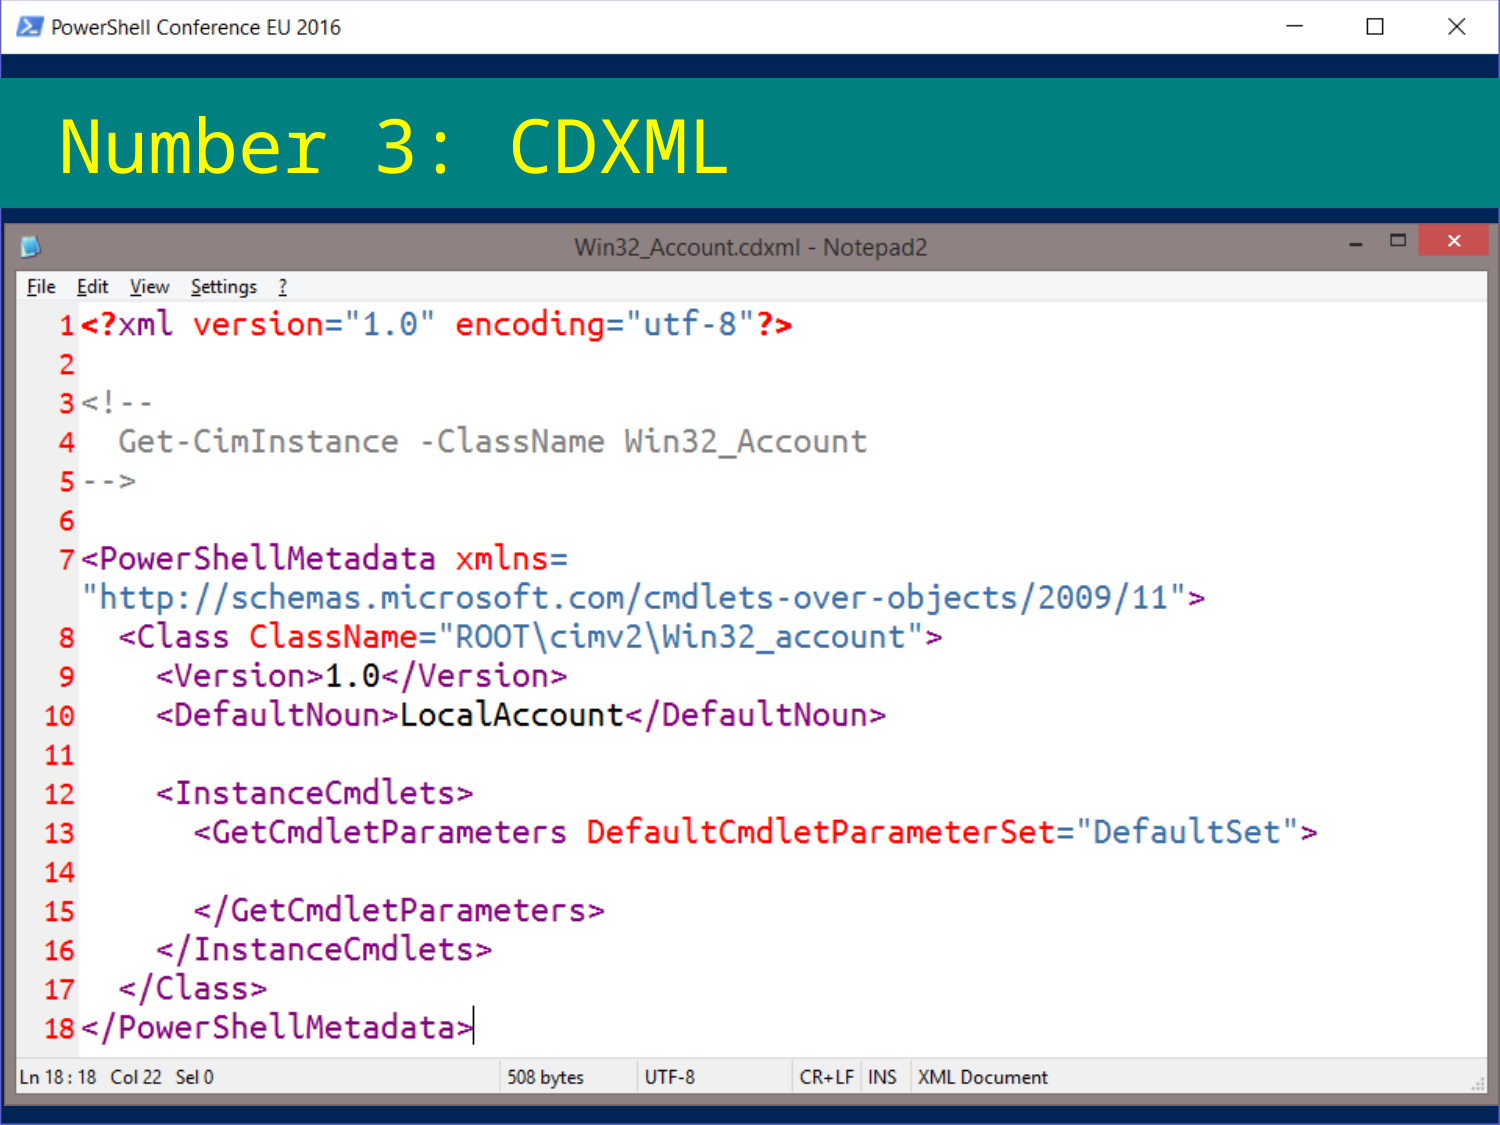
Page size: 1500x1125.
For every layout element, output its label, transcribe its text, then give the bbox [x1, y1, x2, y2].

picture [0, 0, 1500, 78]
title Number 3: CDXML [0, 78, 1500, 209]
picture [0, 209, 1500, 1125]
